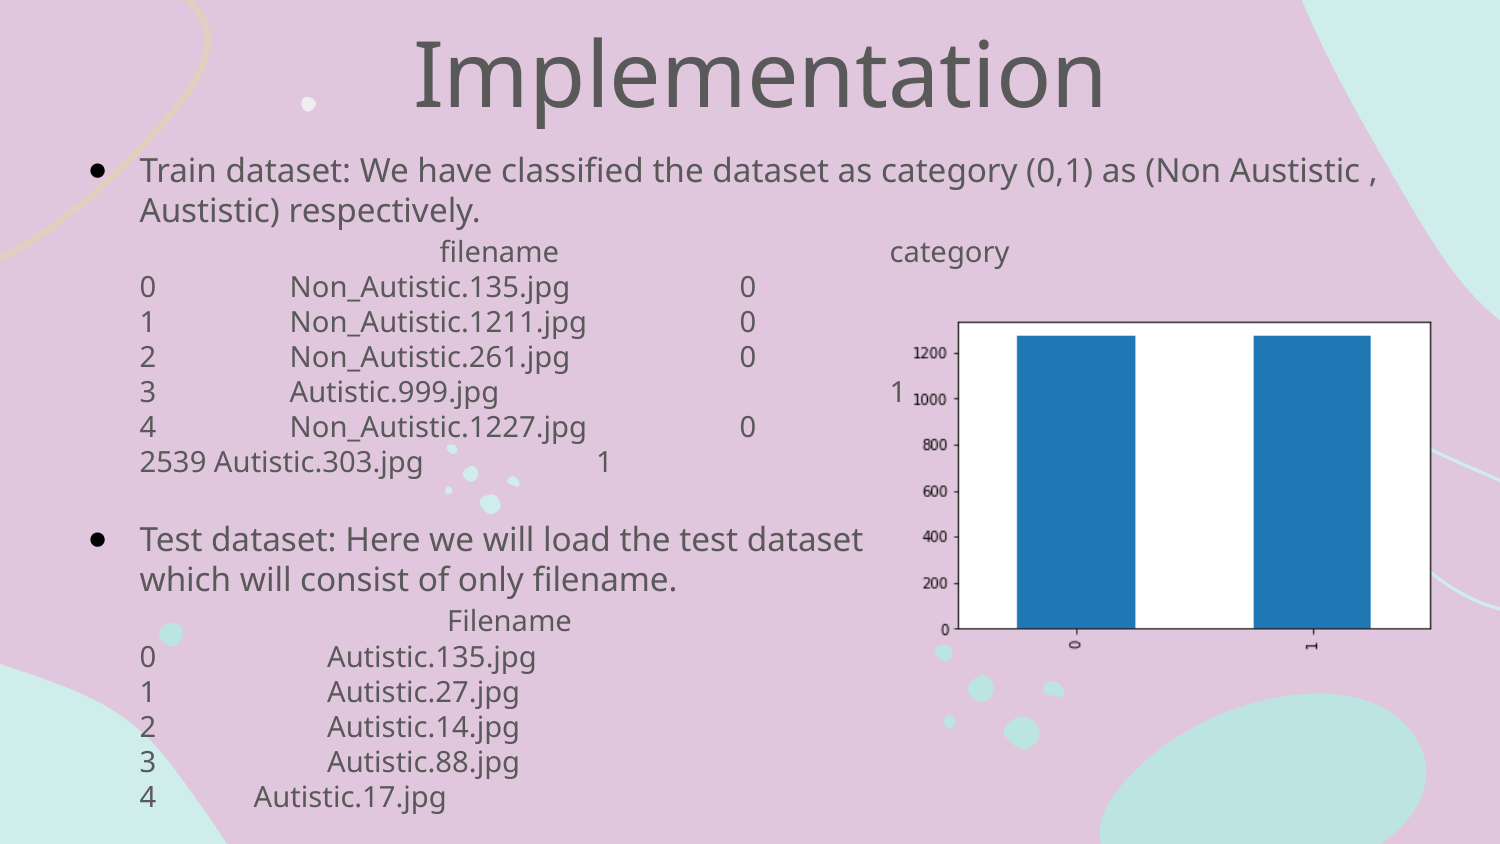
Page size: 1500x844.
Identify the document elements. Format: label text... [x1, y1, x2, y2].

title Implementation [393, 14, 1130, 127]
subtitle Train dataset: We have classified the dataset as category (0,1) as (Non Austistic , Austistic) respectively. filename category 0 Non_Autistic.135.jpg 0 1 Non_Autistic.1211.jpg 0 2 Non_Autistic.261.jpg 0 3 Autistic.999.jpg 1 4 Non_Autistic.1227.jpg 0 2539 Autistic.303.jpg 1 Test dataset: Here we will load the test dataset which will consist of only filename. Filename 0 Autistic.135.jpg 1 Autistic.27.jpg 2 Autistic.14.jpg 3 Autistic.88.jpg 4 Autistic.17.jpg [49, 133, 1423, 811]
picture [903, 311, 1440, 658]
